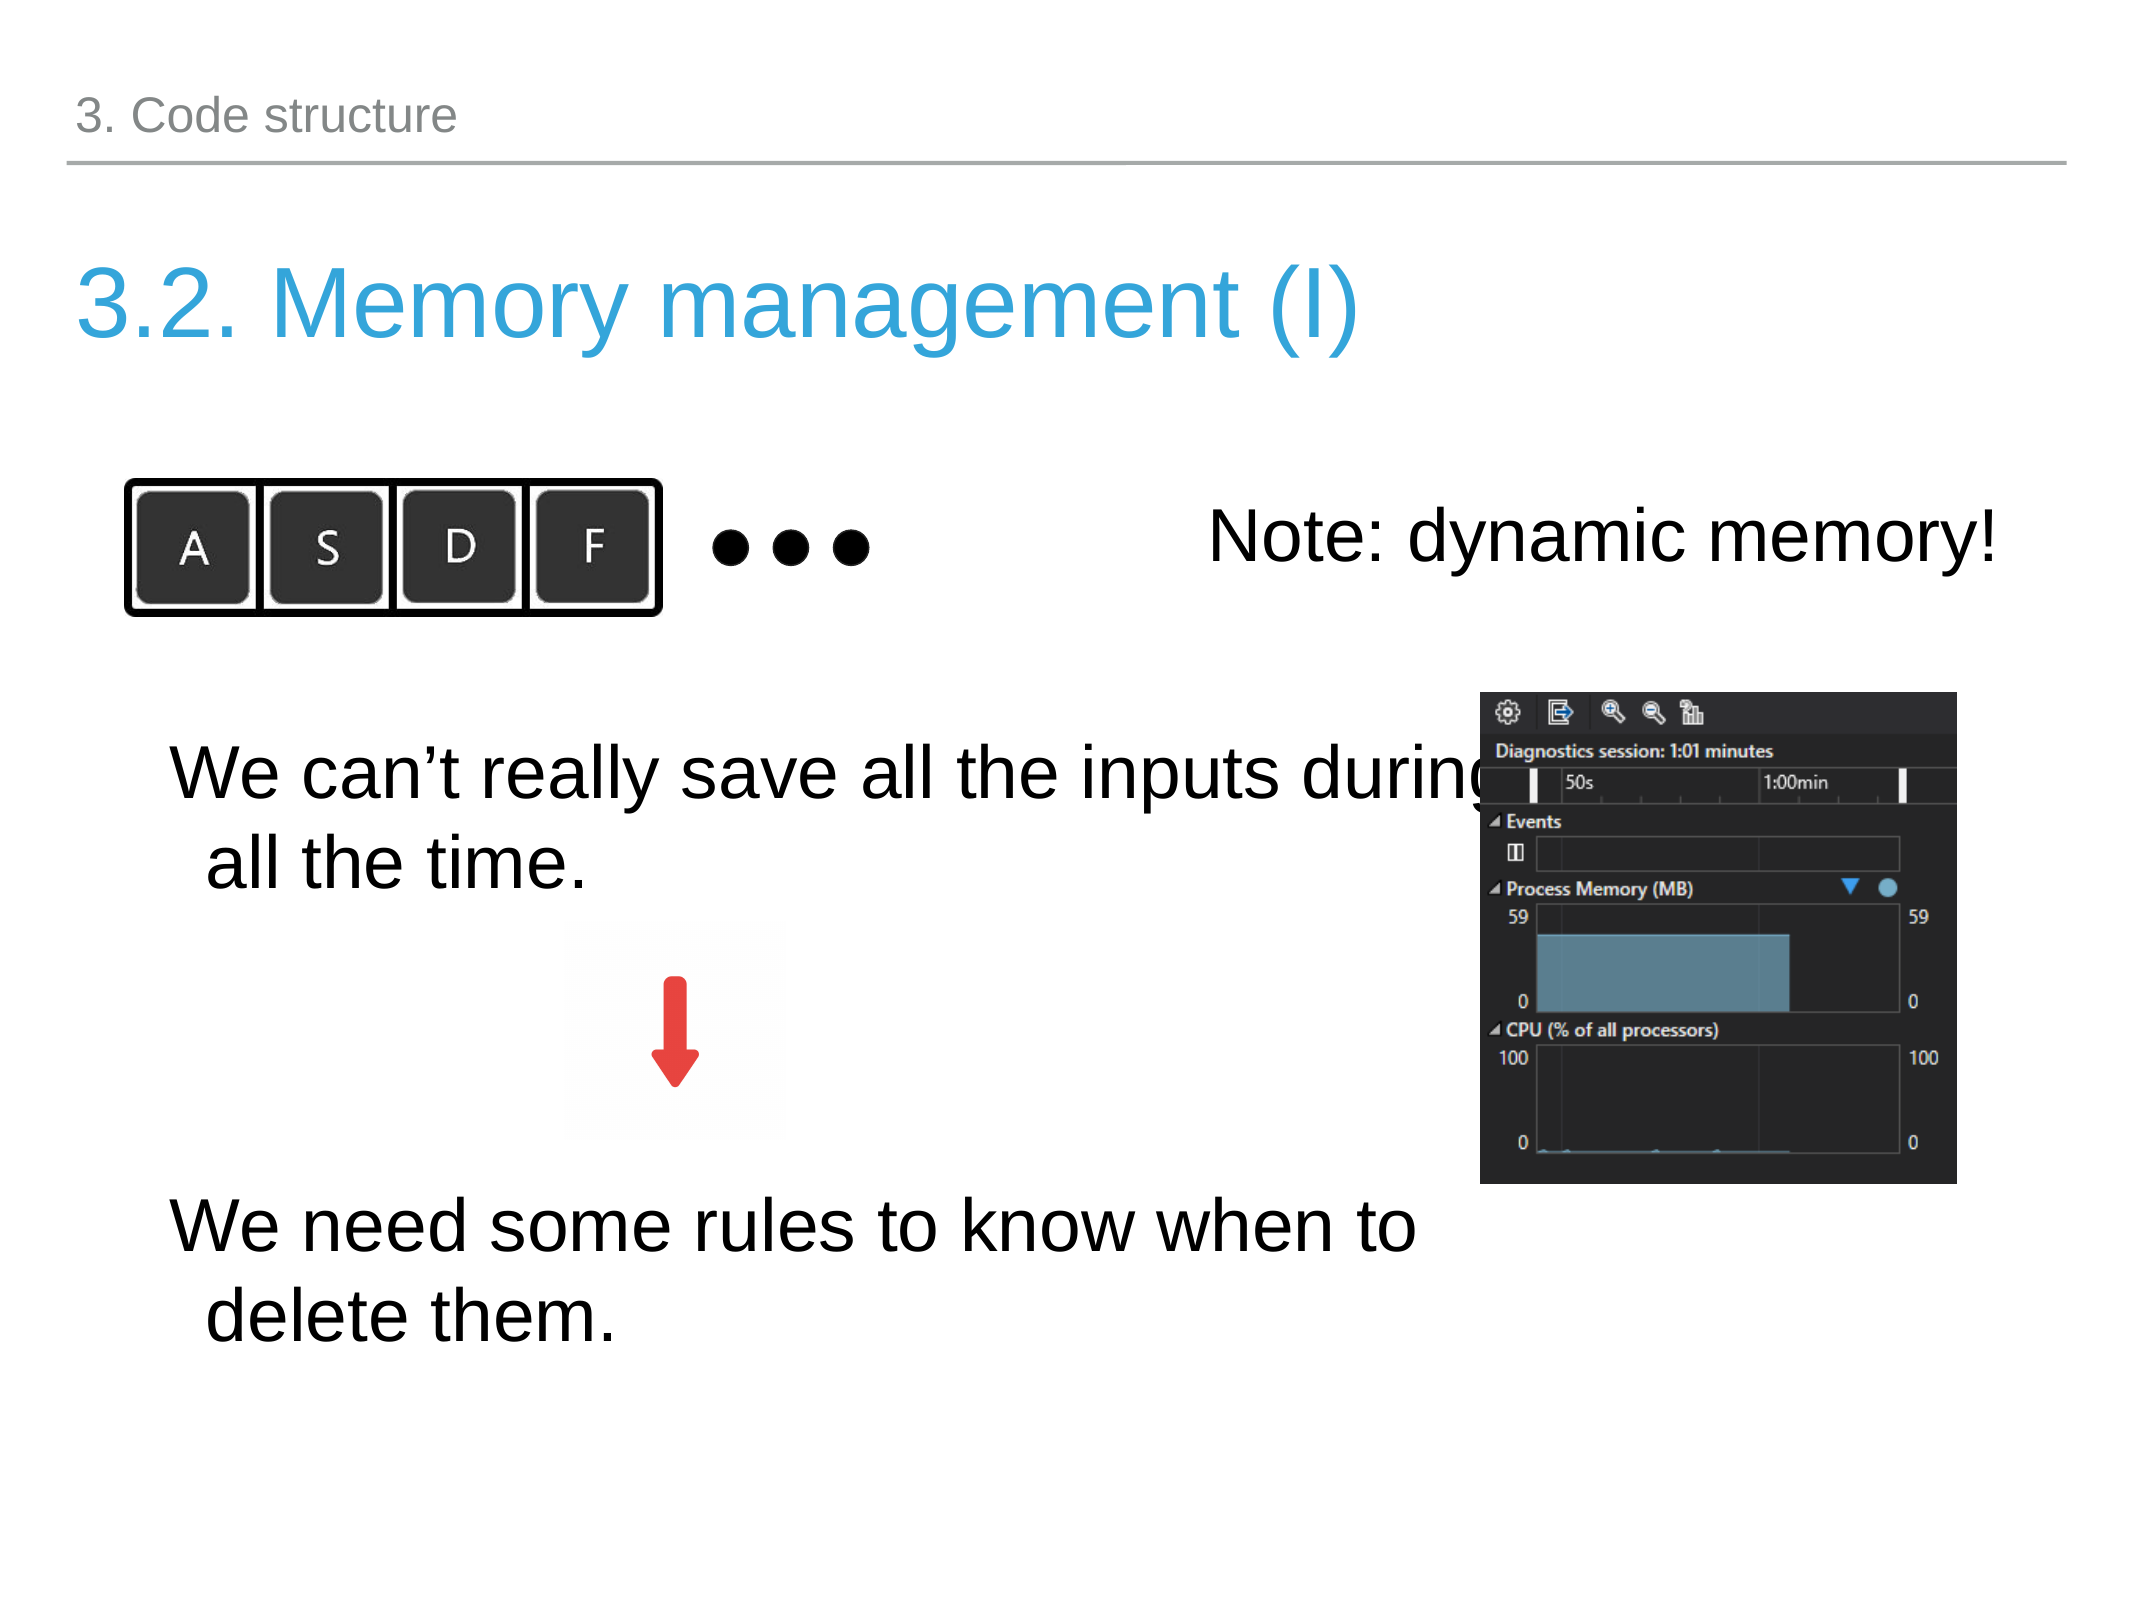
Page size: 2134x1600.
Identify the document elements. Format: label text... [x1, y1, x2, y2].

list 3. Code structure [66, 75, 1900, 150]
picture [564, 920, 786, 1140]
text_box [833, 530, 869, 566]
list We can’t really save all the inputs during all the time. [124, 715, 1474, 922]
picture [1479, 692, 1957, 1184]
title 3.2. Memory management (I) [66, 252, 2067, 539]
text_box [713, 530, 749, 566]
text_box [773, 530, 809, 566]
list Note: dynamic memory! [1162, 478, 2056, 617]
picture [124, 478, 663, 618]
list We need some rules to know when to delete them. [124, 1167, 1526, 1374]
